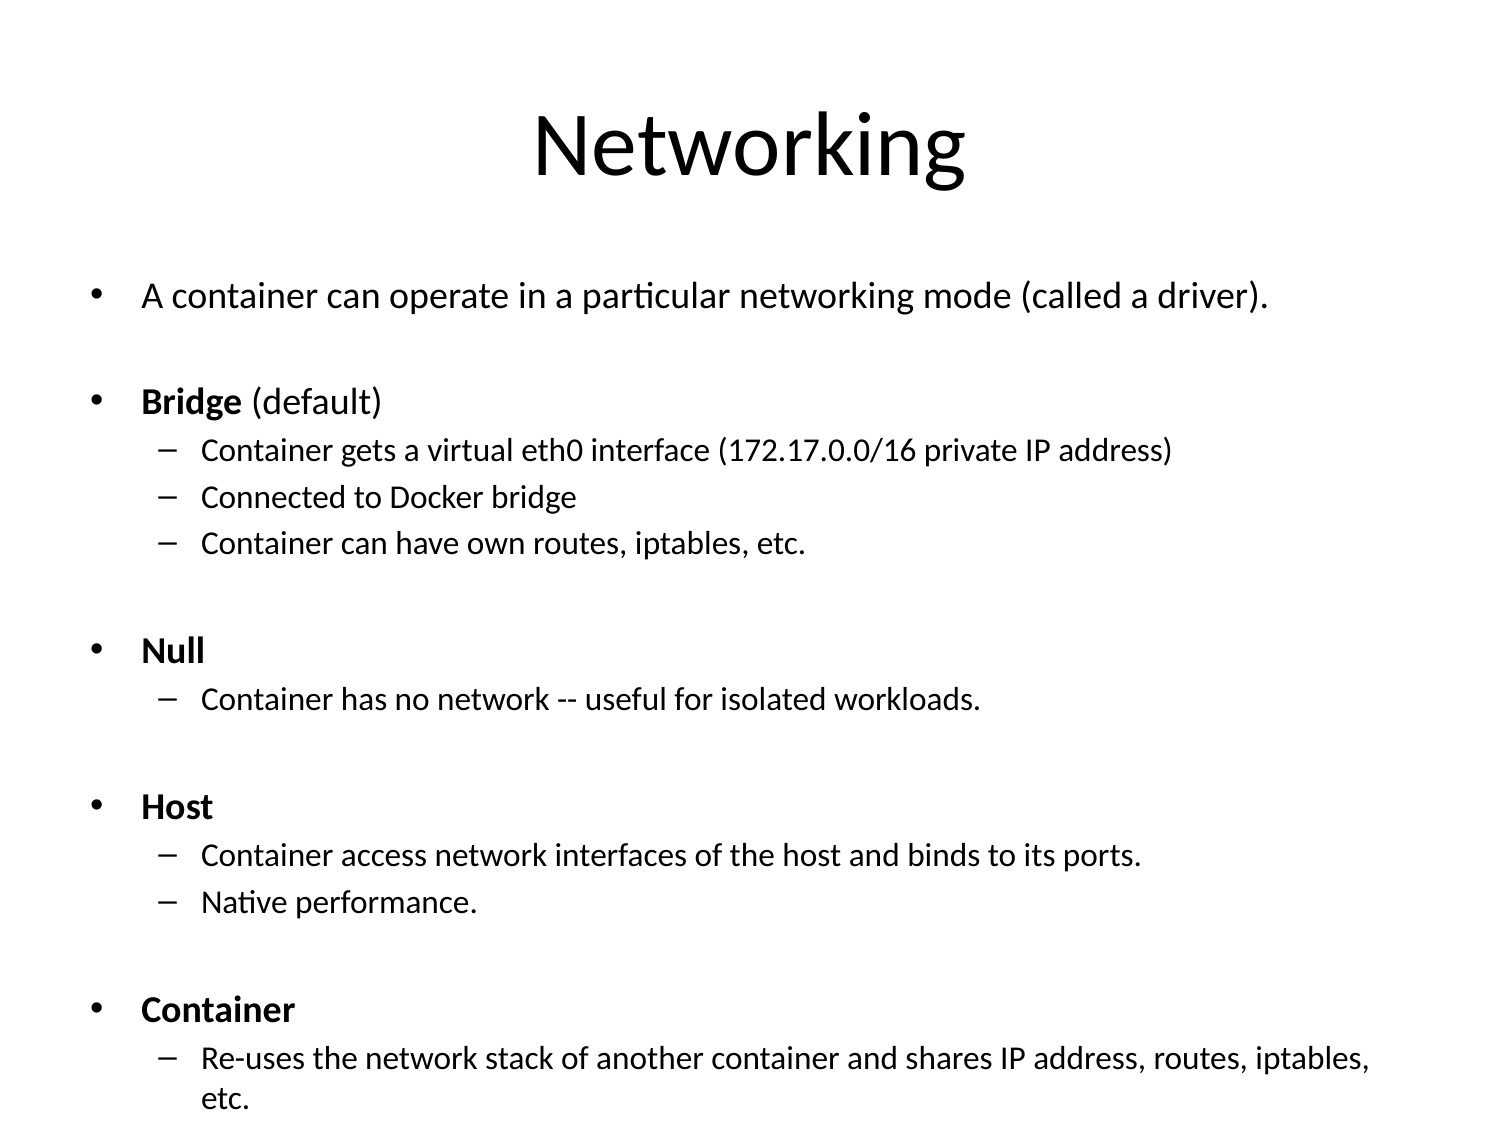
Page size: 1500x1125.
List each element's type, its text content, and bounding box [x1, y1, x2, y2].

title Networking [75, 45, 1425, 233]
list A container can operate in a particular networking mode (called a driver). Bridge (default) Container gets a virtual eth0 interface (172.17.0.0/16 private IP address) Connected to Docker bridge Container can have own routes, iptables, etc. Null Container has no network -- useful for isolated workloads. Host Container access network interfaces of the host and binds to its ports. Native performance. Container Re-uses the network stack of another container and shares IP address, routes, iptables, etc. [75, 262, 1425, 1125]
